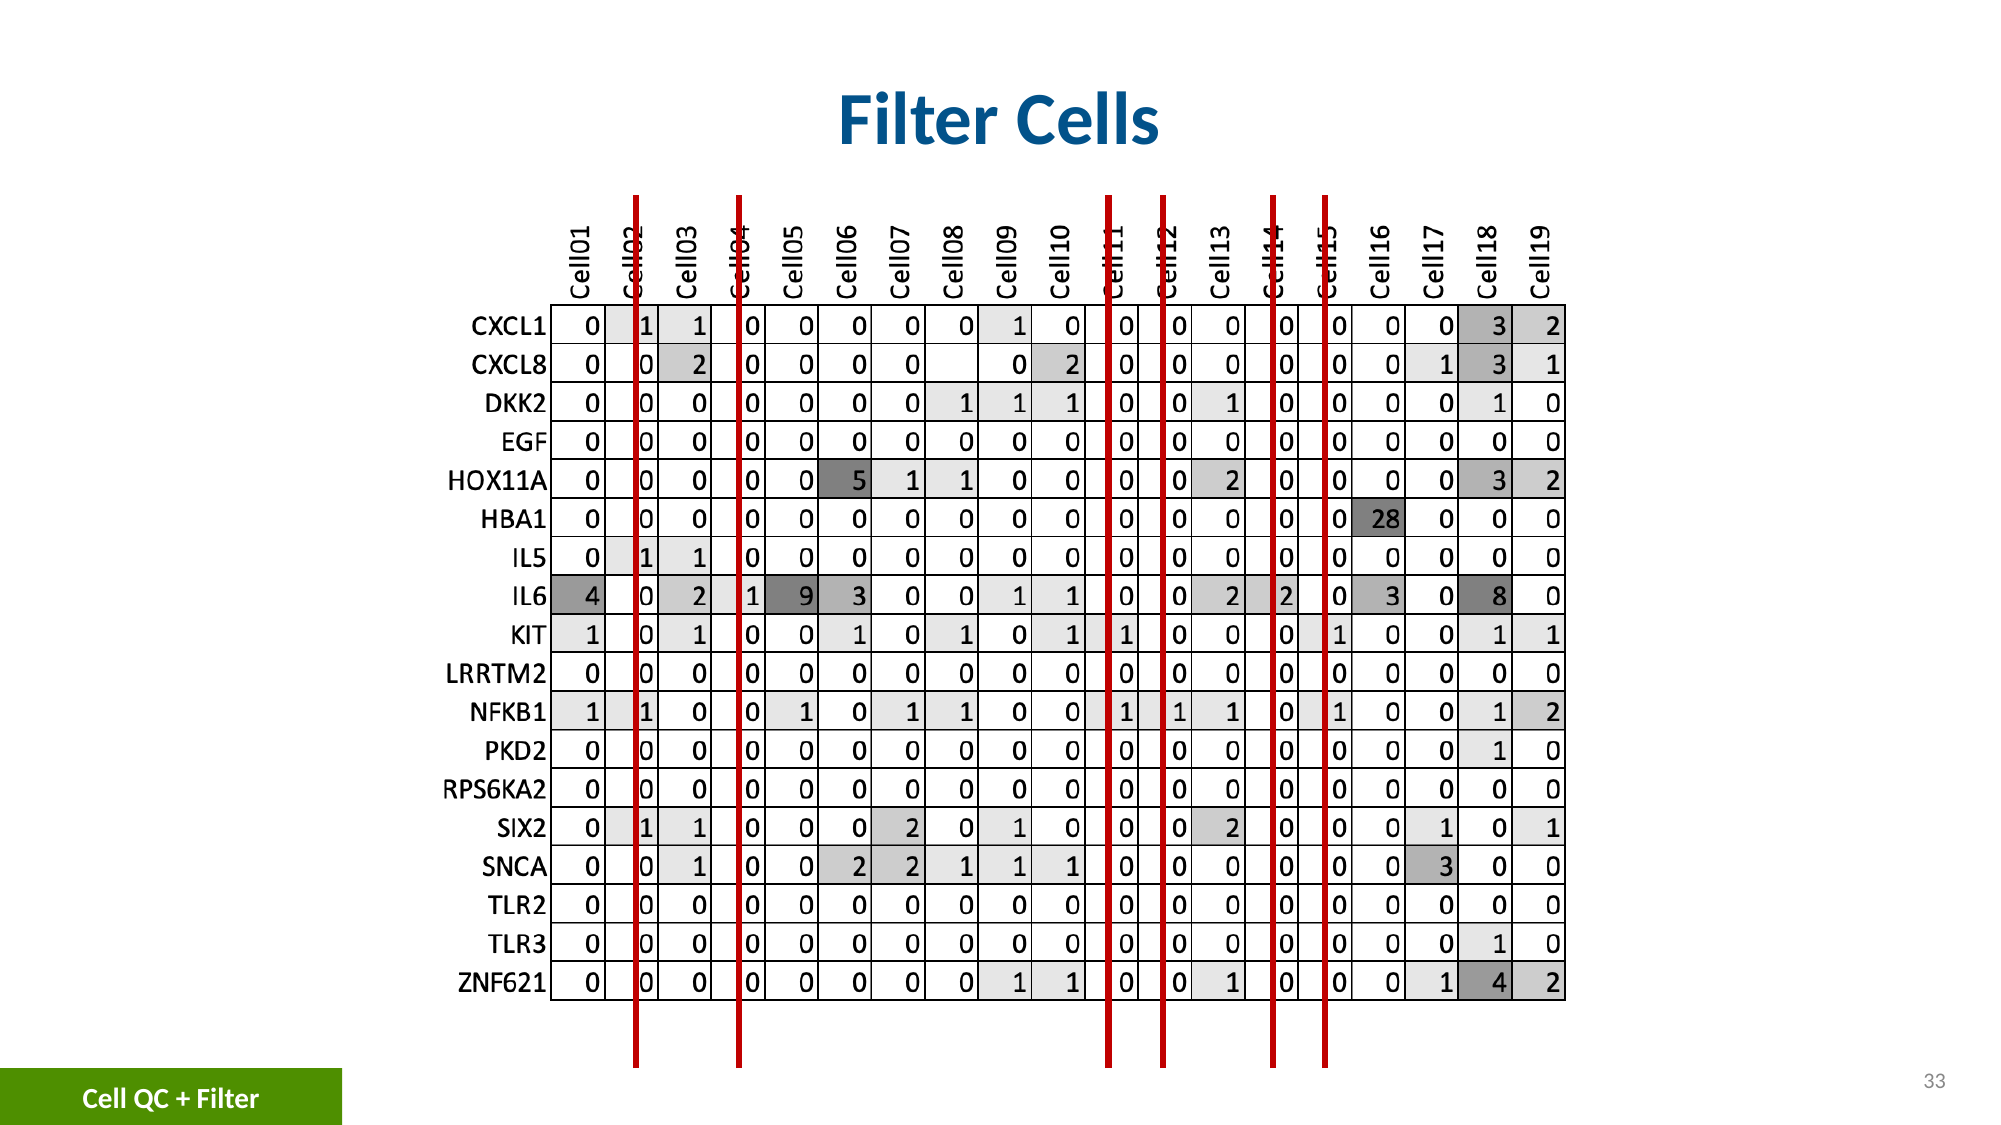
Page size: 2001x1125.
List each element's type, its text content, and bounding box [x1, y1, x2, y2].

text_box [422, 194, 1582, 1069]
title Filter Cells [0, 20, 2000, 209]
text_box Cell QC + Filter [0, 1068, 343, 1125]
